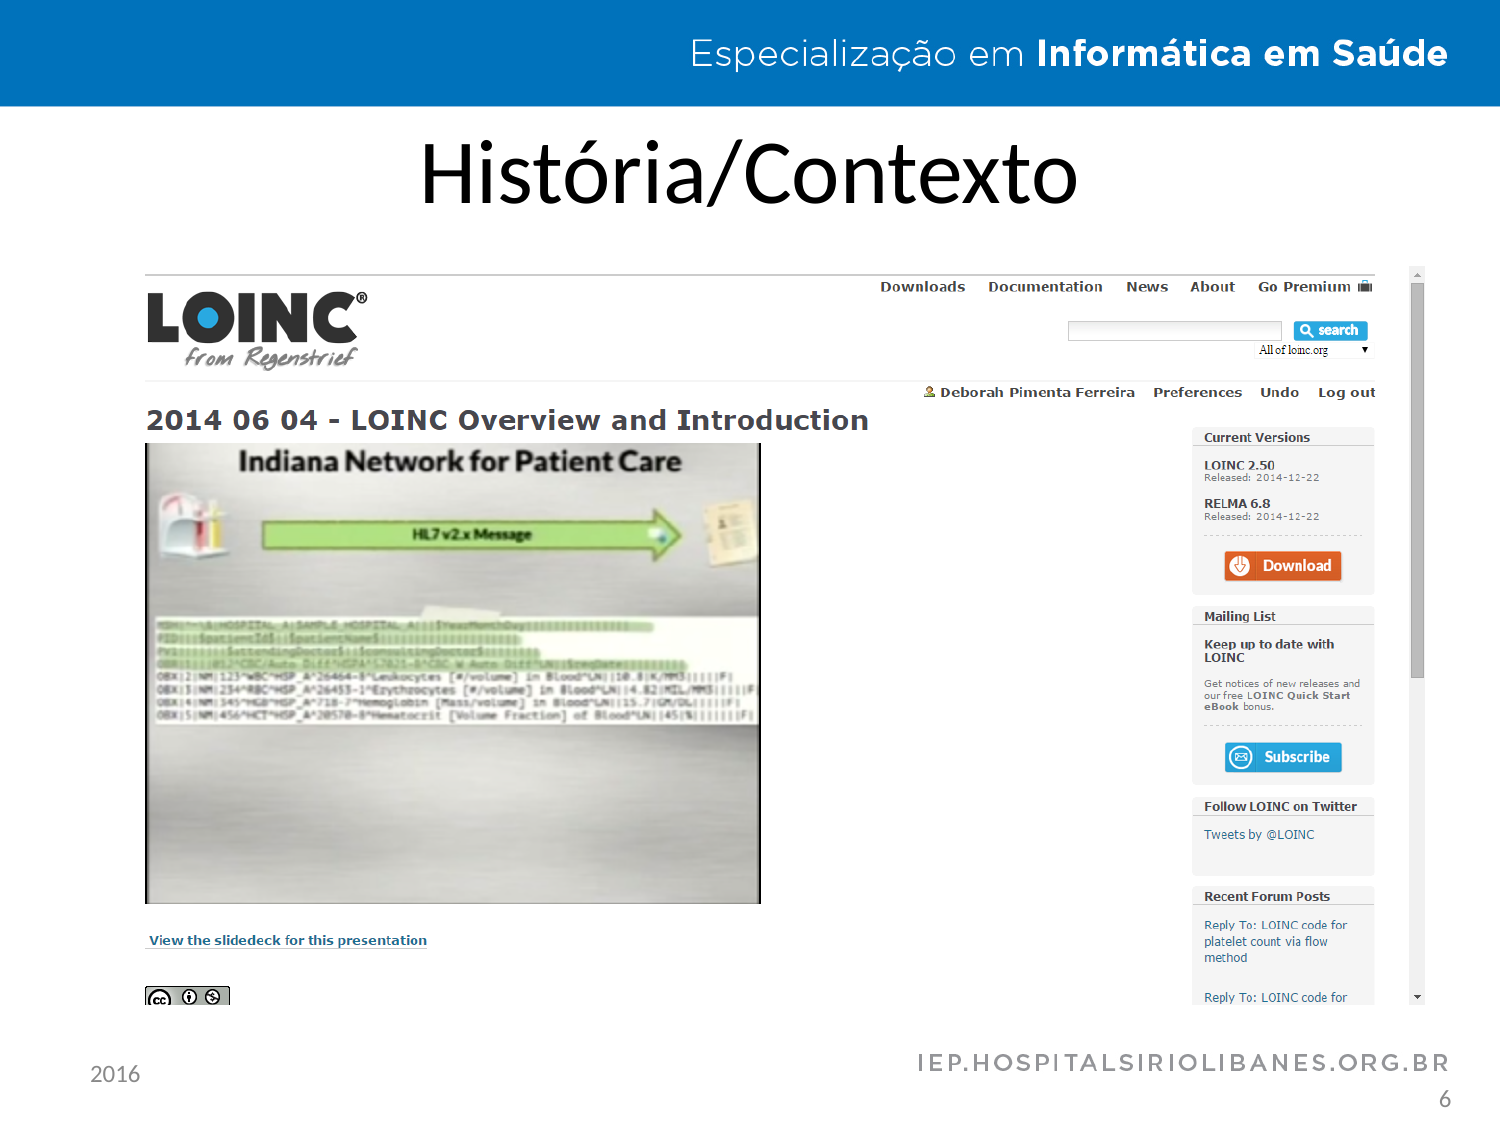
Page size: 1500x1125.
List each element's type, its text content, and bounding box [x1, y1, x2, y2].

slide_number 2016 [75, 1042, 425, 1103]
slide_number 6 [1116, 1067, 1467, 1125]
picture [0, 0, 1500, 1125]
title História/Contexto [75, 72, 1425, 261]
